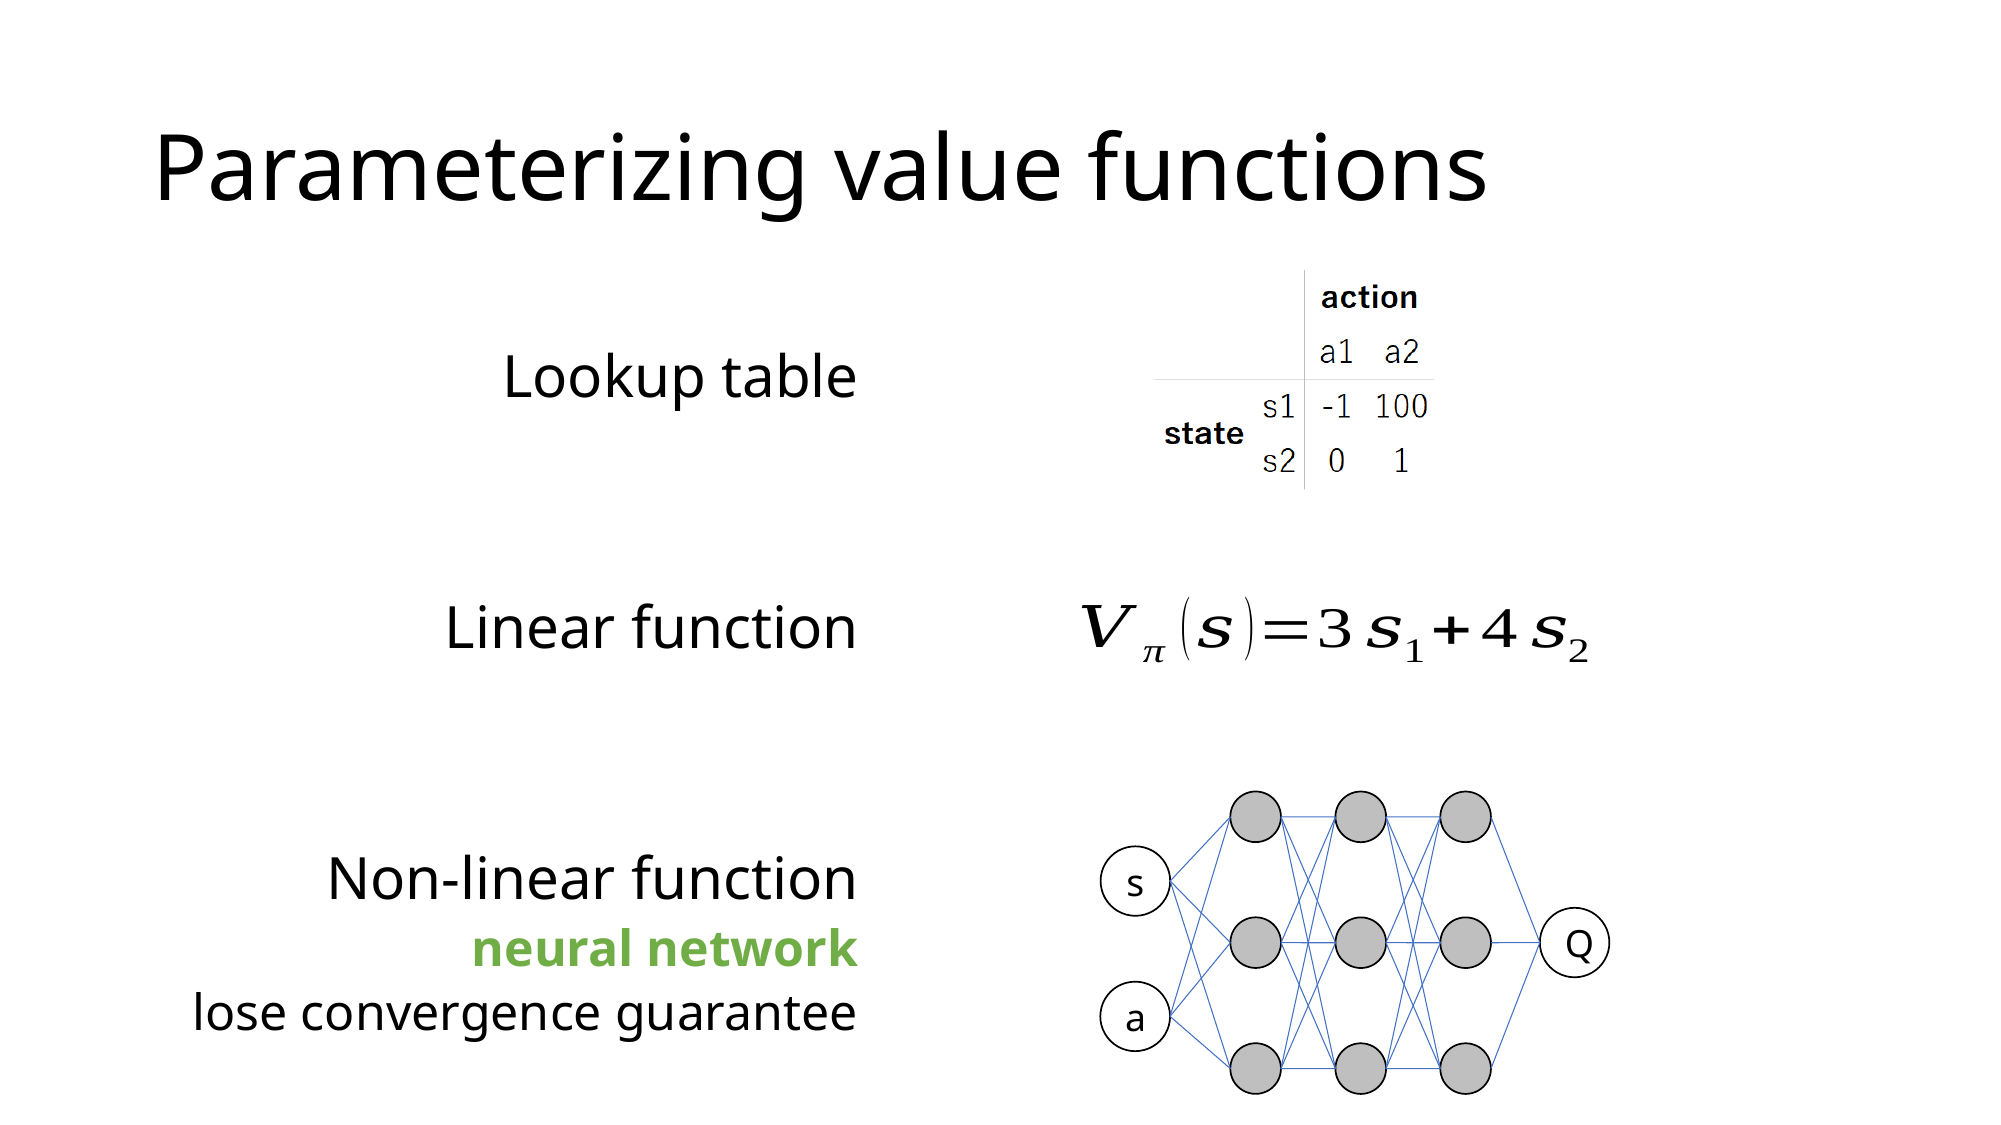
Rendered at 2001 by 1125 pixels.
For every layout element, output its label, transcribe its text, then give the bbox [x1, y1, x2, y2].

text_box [1100, 791, 1610, 1095]
list Lookup table Linear function Non-linear function neural network lose convergence guarantee [0, 279, 874, 1094]
picture [1143, 265, 1453, 497]
title Parameterizing value functions [137, 61, 1863, 280]
